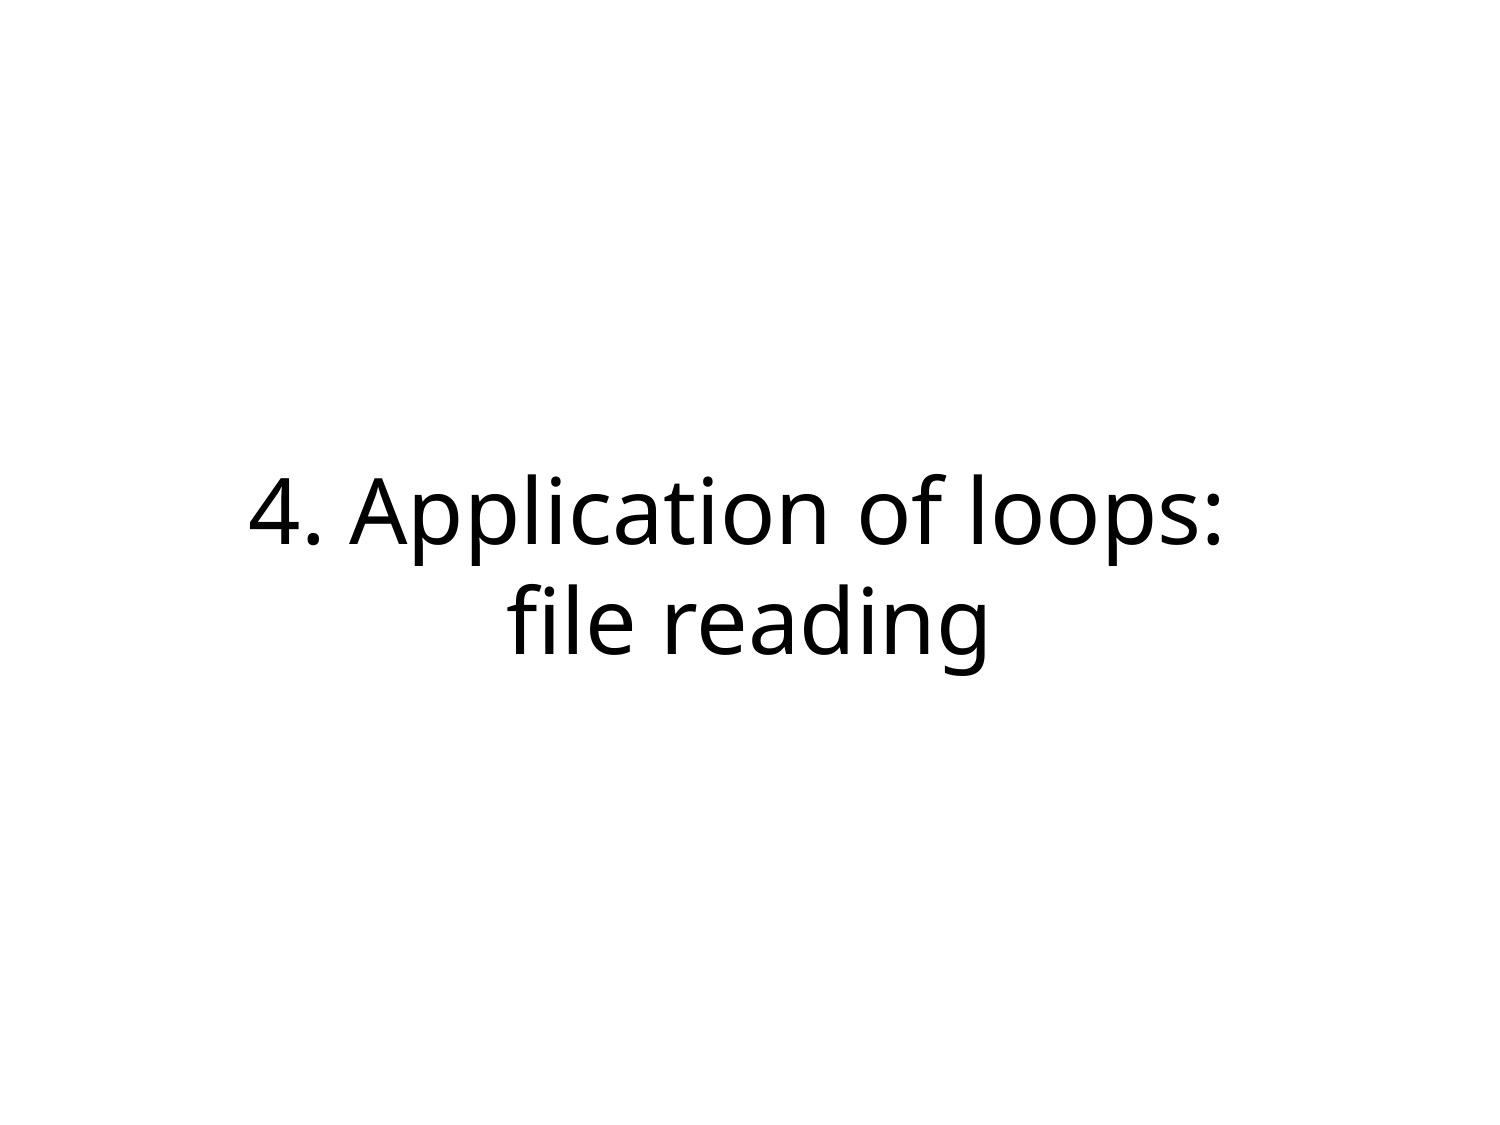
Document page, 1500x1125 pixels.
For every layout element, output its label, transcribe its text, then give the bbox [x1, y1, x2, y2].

title 4. Application of loops: file reading [112, 441, 1388, 683]
